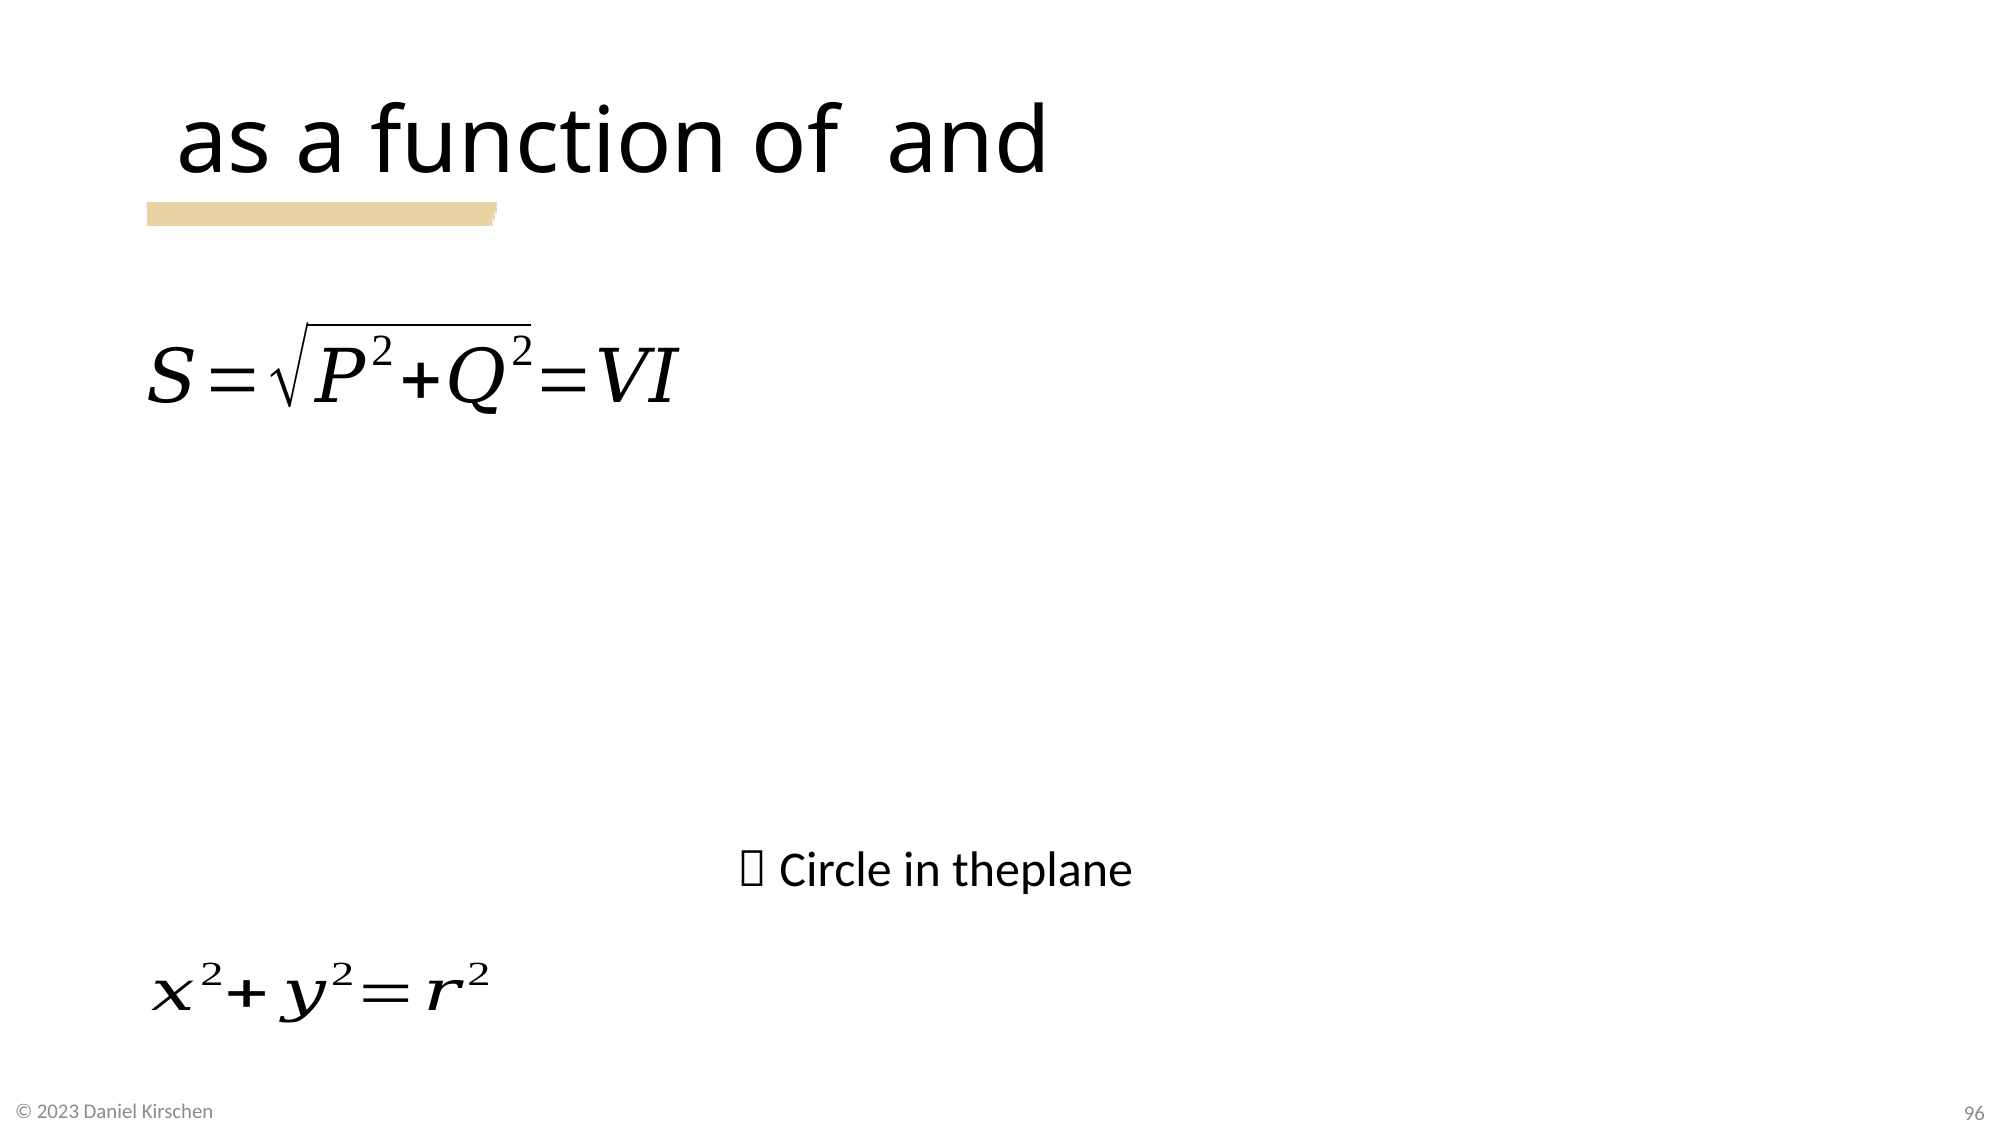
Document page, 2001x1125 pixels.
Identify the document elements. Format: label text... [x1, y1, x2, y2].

slide_number © 2023 Daniel Kirschen [0, 1094, 546, 1125]
slide_number 96 [1550, 1088, 2000, 1125]
